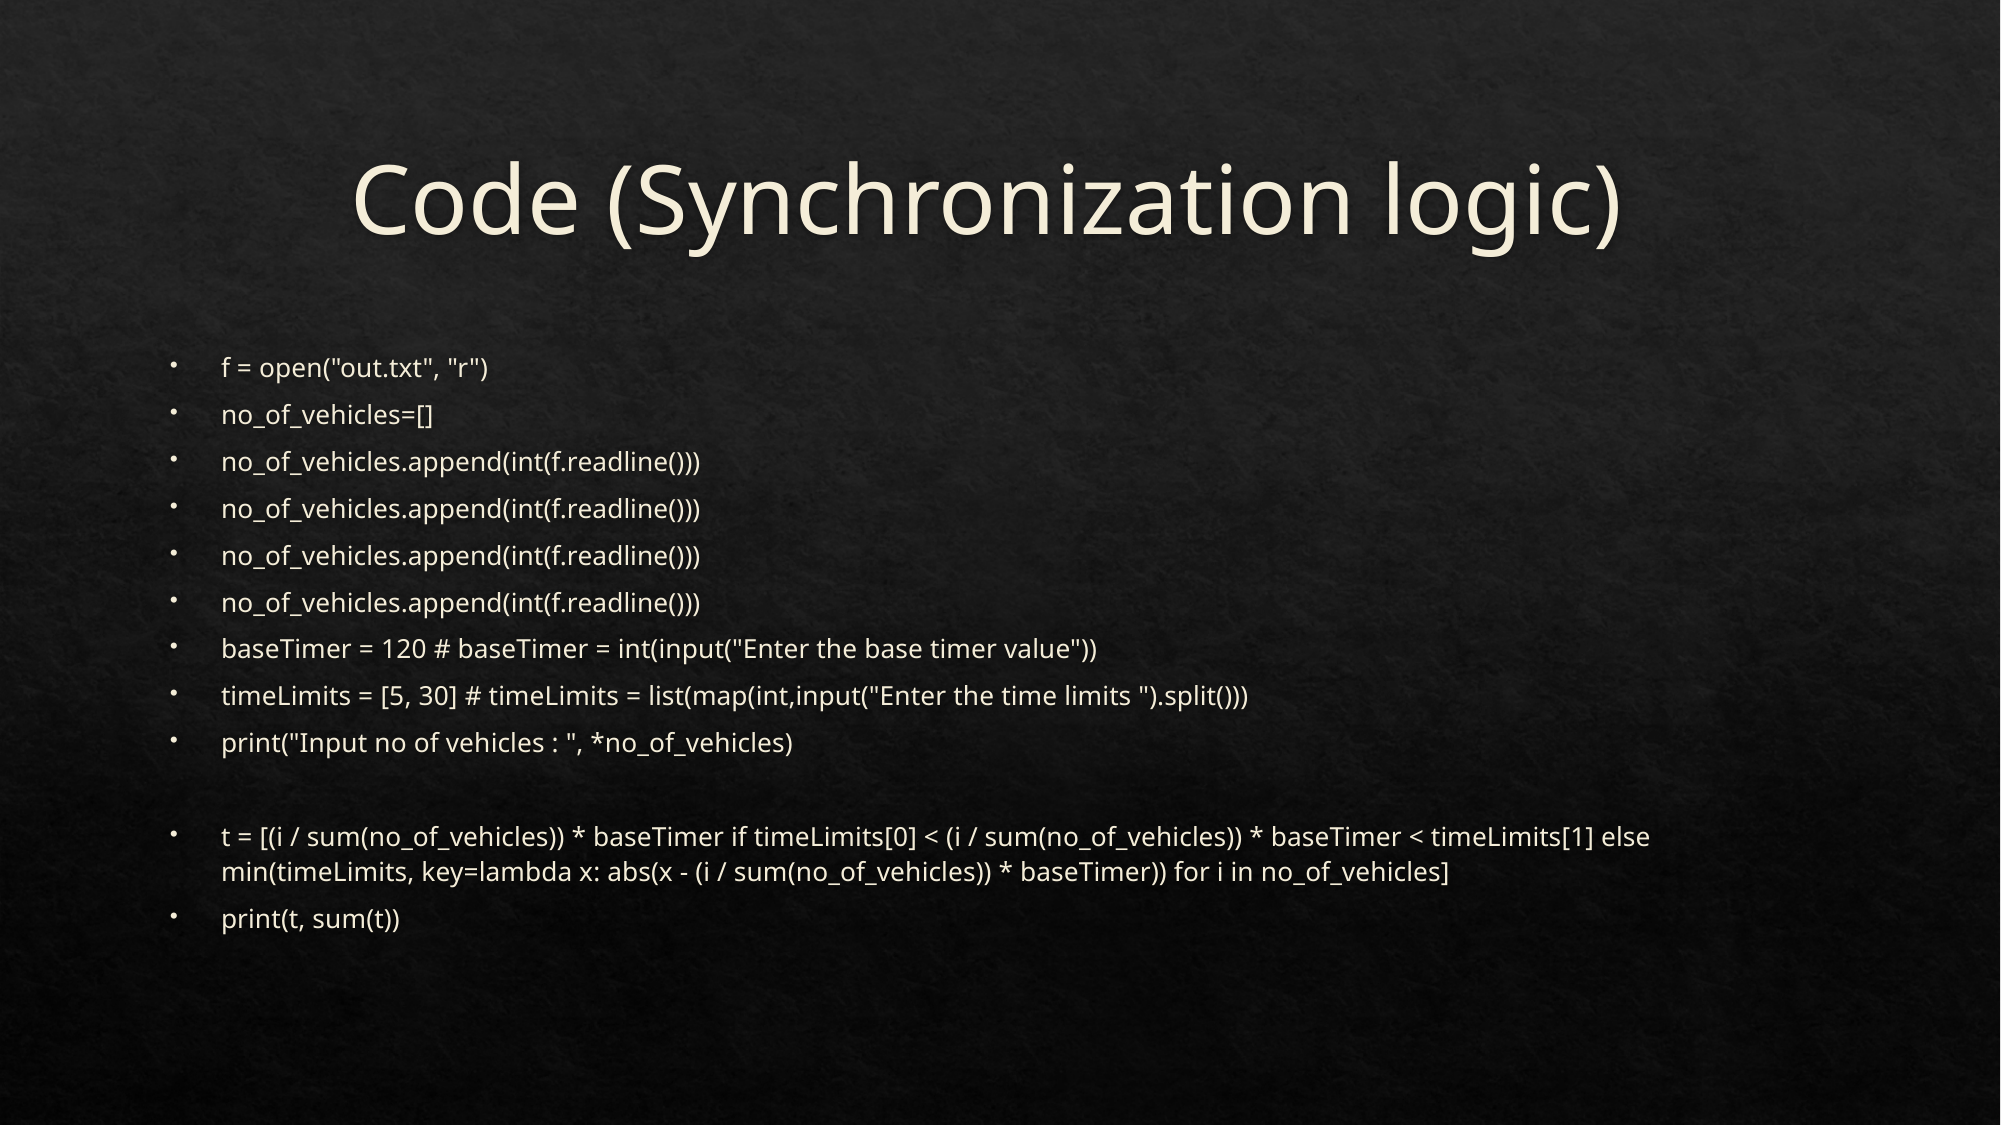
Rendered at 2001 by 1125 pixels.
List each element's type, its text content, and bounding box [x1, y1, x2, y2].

title Code (Synchronization logic) [149, 99, 1849, 307]
list f = open("out.txt", "r") no_of_vehicles=[] no_of_vehicles.append(int(f.readline())) no_of_vehicles.append(int(f.readline())) no_of_vehicles.append(int(f.readline())) no_of_vehicles.append(int(f.readline())) baseTimer = 120 # baseTimer = int(input("Enter the base timer value")) timeLimits = [5, 30] # timeLimits = list(map(int,input("Enter the time limits ").split())) print("Input no of vehicles : ", *no_of_vehicles) t = [(i / sum(no_of_vehicles)) * baseTimer if timeLimits[0] < (i / sum(no_of_vehicles)) * baseTimer < timeLimits[1] else min(timeLimits, key=lambda x: abs(x - (i / sum(no_of_vehicles)) * baseTimer)) for i in no_of_vehicles] print(t, sum(t)) [149, 340, 1849, 950]
